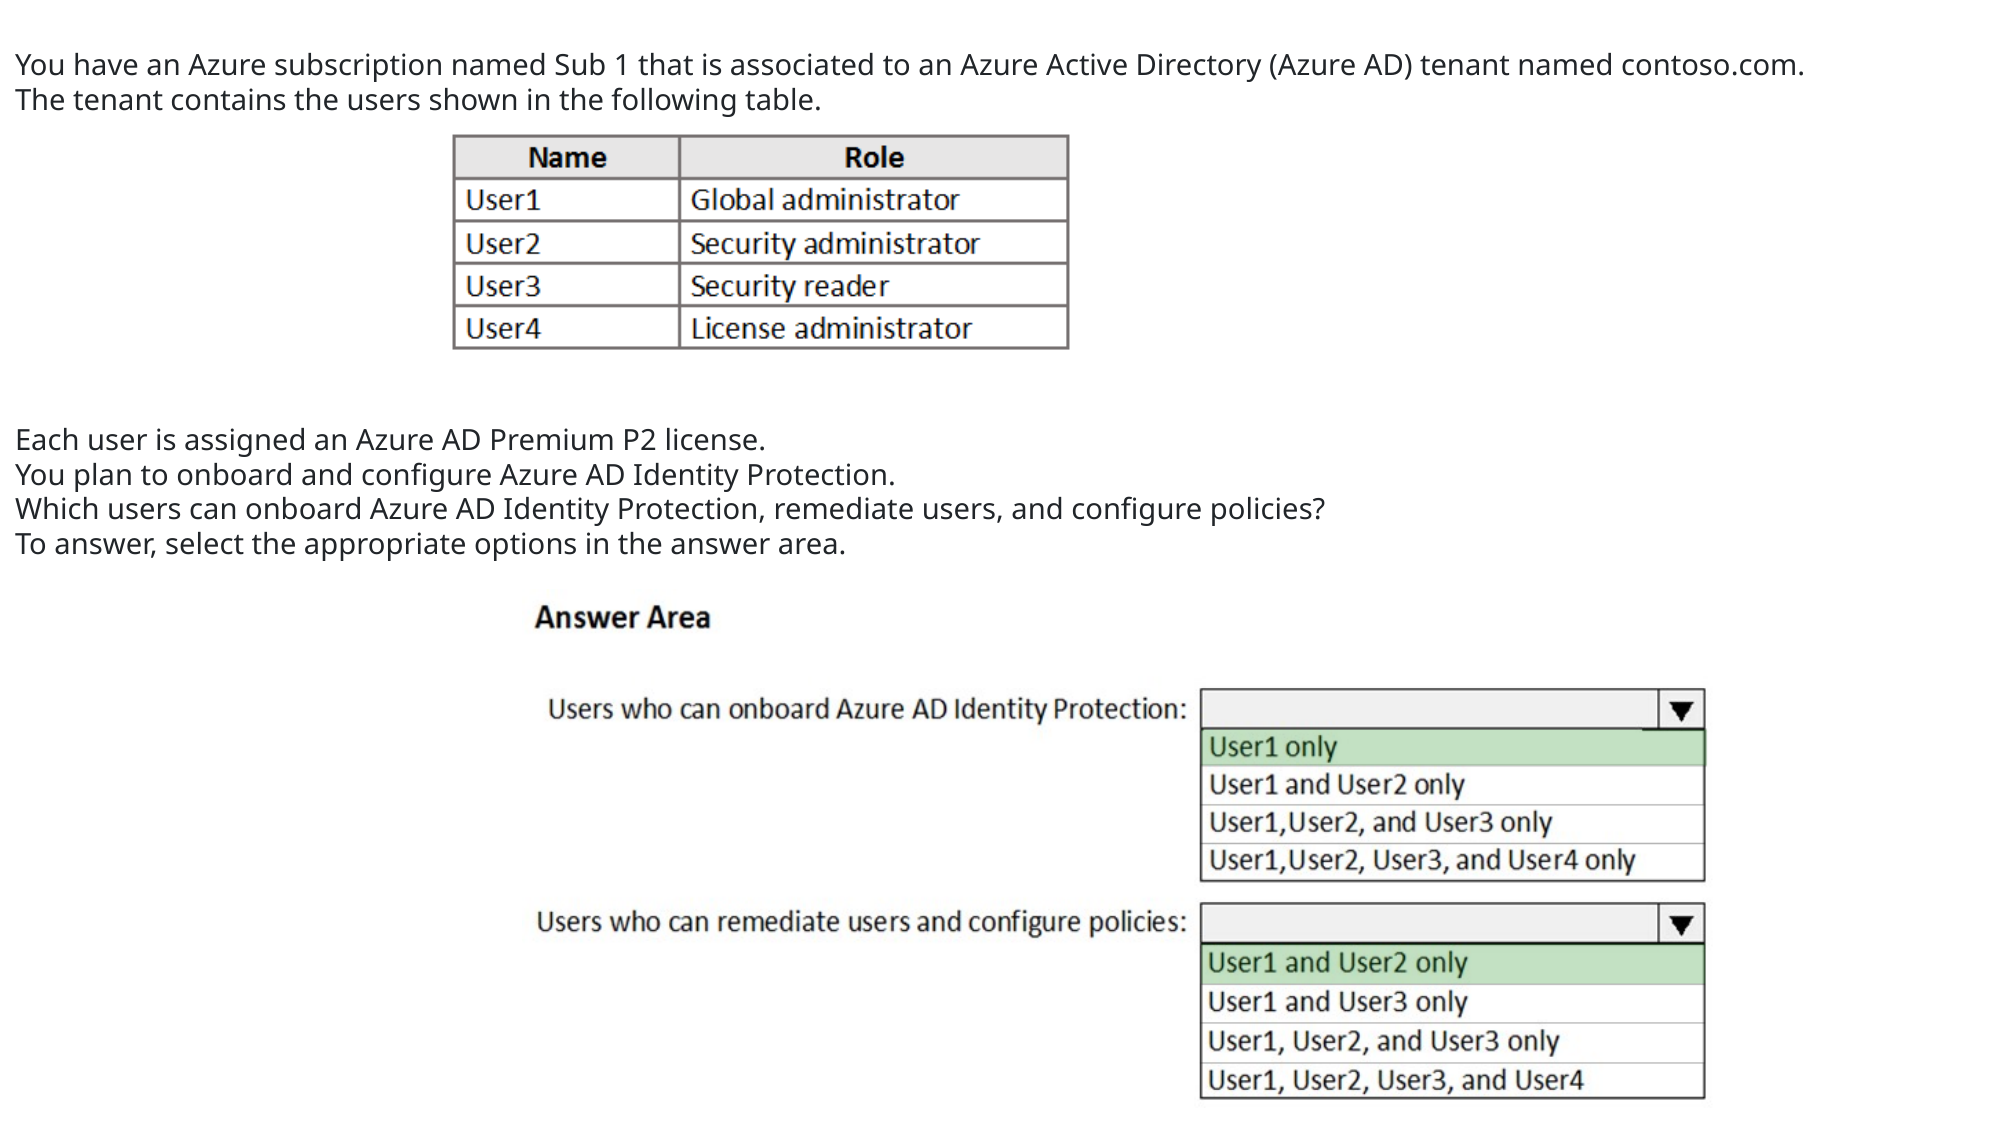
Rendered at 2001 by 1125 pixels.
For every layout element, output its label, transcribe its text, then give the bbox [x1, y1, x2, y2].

text_box You have an Azure subscription named Sub 1 that is associated to an Azure Active Directory (Azure AD) tenant named contoso.com. The tenant contains the users shown in the following table. Each user is assigned an Azure AD Premium P2 license. You plan to onboard and configure Azure AD Identity Protection. Which users can onboard Azure AD Identity Protection, remediate users, and configure policies? To answer, select the appropriate options in the answer area. [0, 3, 1830, 568]
picture [445, 127, 1076, 364]
picture [522, 589, 1714, 1108]
